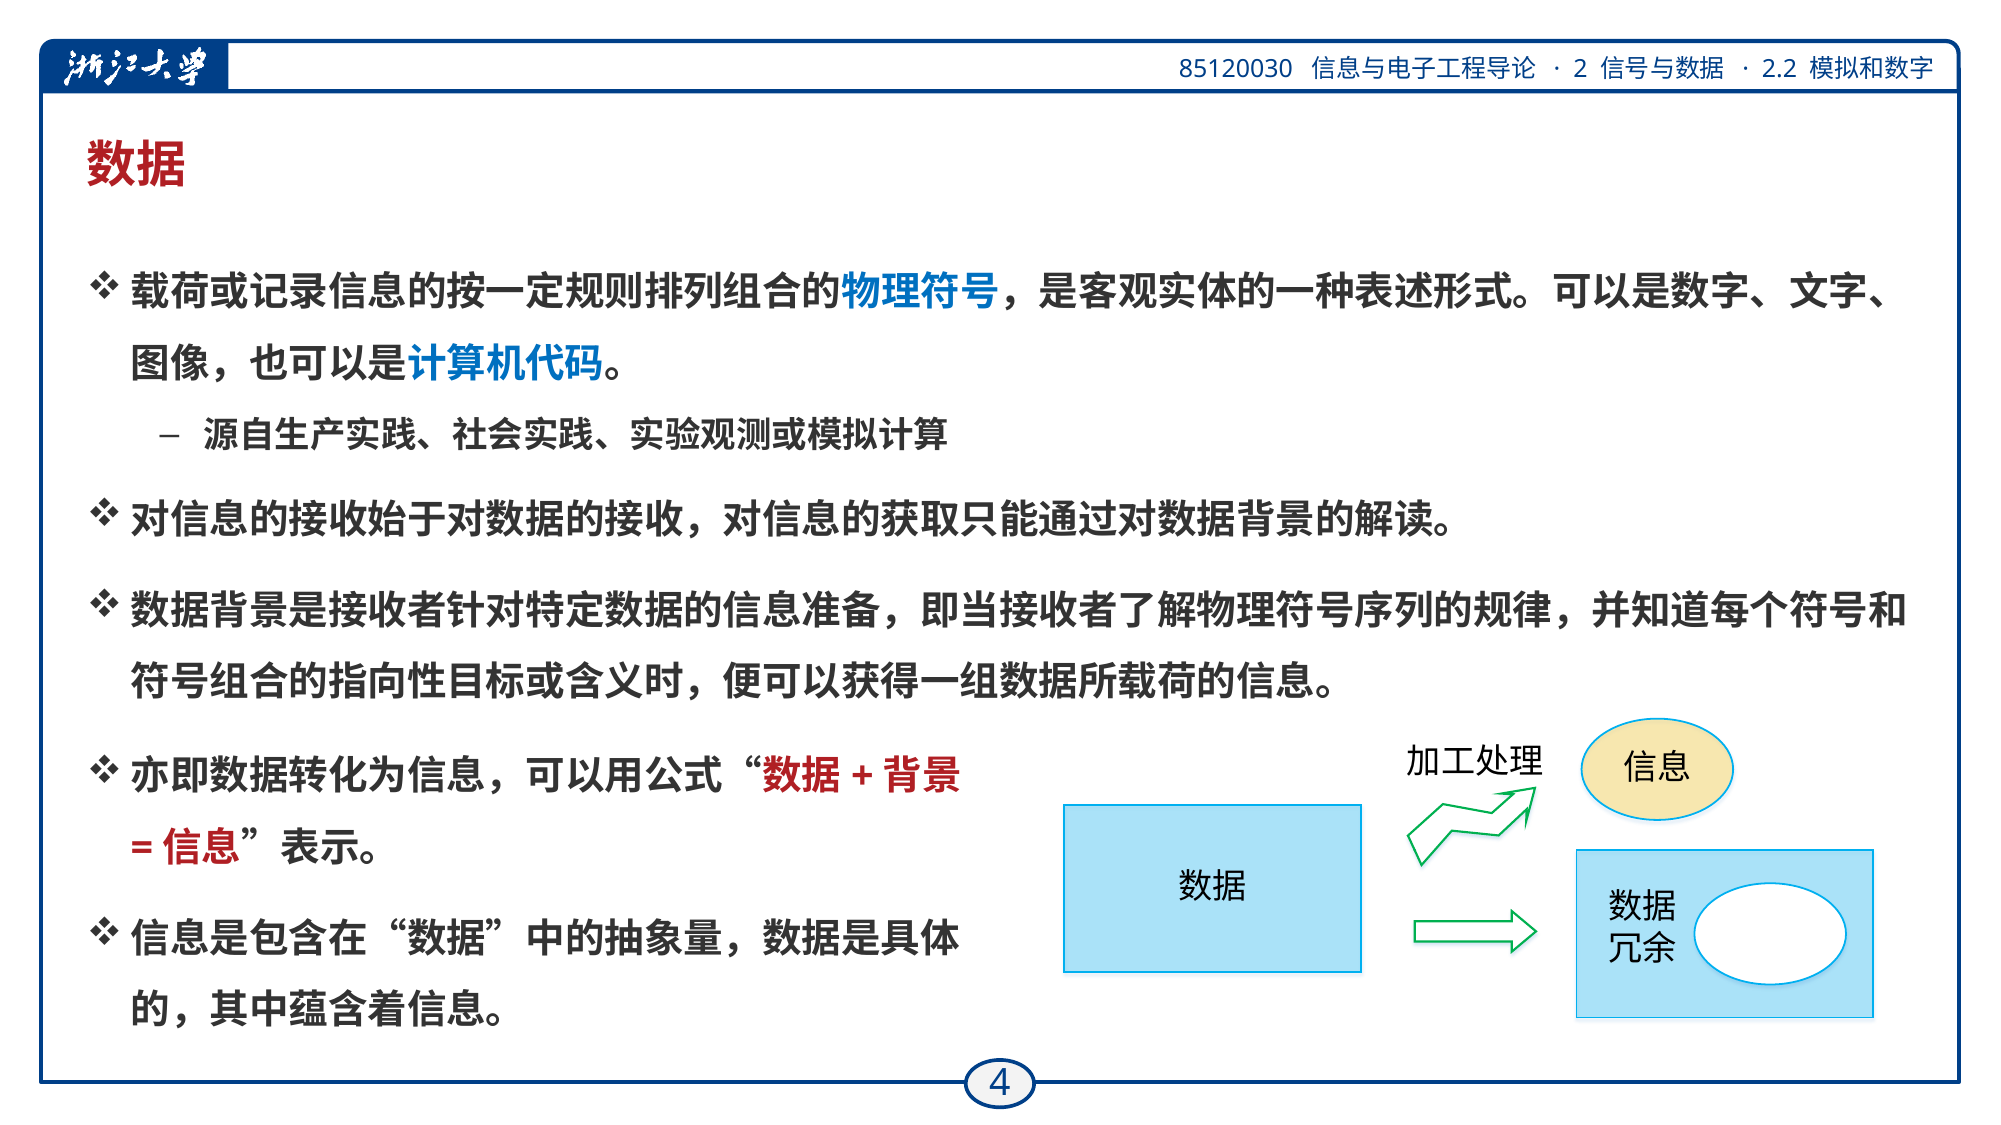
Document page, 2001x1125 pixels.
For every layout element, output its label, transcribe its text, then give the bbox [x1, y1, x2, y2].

picture [55, 39, 215, 91]
list 载荷或记录信息的按一定规则排列组合的物理符号，是客观实体的一种表述形式。可以是数字、文字、图像，也可以是计算机代码。 源自生产实践、社会实践、实验观测或模拟计算 对信息的接收始于对数据的接收，对信息的获取只能通过对数据背景的解读。 数据背景是接收者针对特定数据的信息准备，即当接收者了解物理符号序列的规律，并知道每个符号和符号组合的指向性目标或含义时，便可以获得一组数据所载荷的信息。 [72, 235, 1926, 1045]
text_box 亦即数据转化为信息，可以用公式“数据+背景=信息”表示。 信息是包含在“数据”中的抽象量，数据是具体的，其中蕴含着信息。 [72, 719, 982, 1021]
title 数据 [72, 125, 1926, 198]
picture [1057, 714, 1879, 1026]
